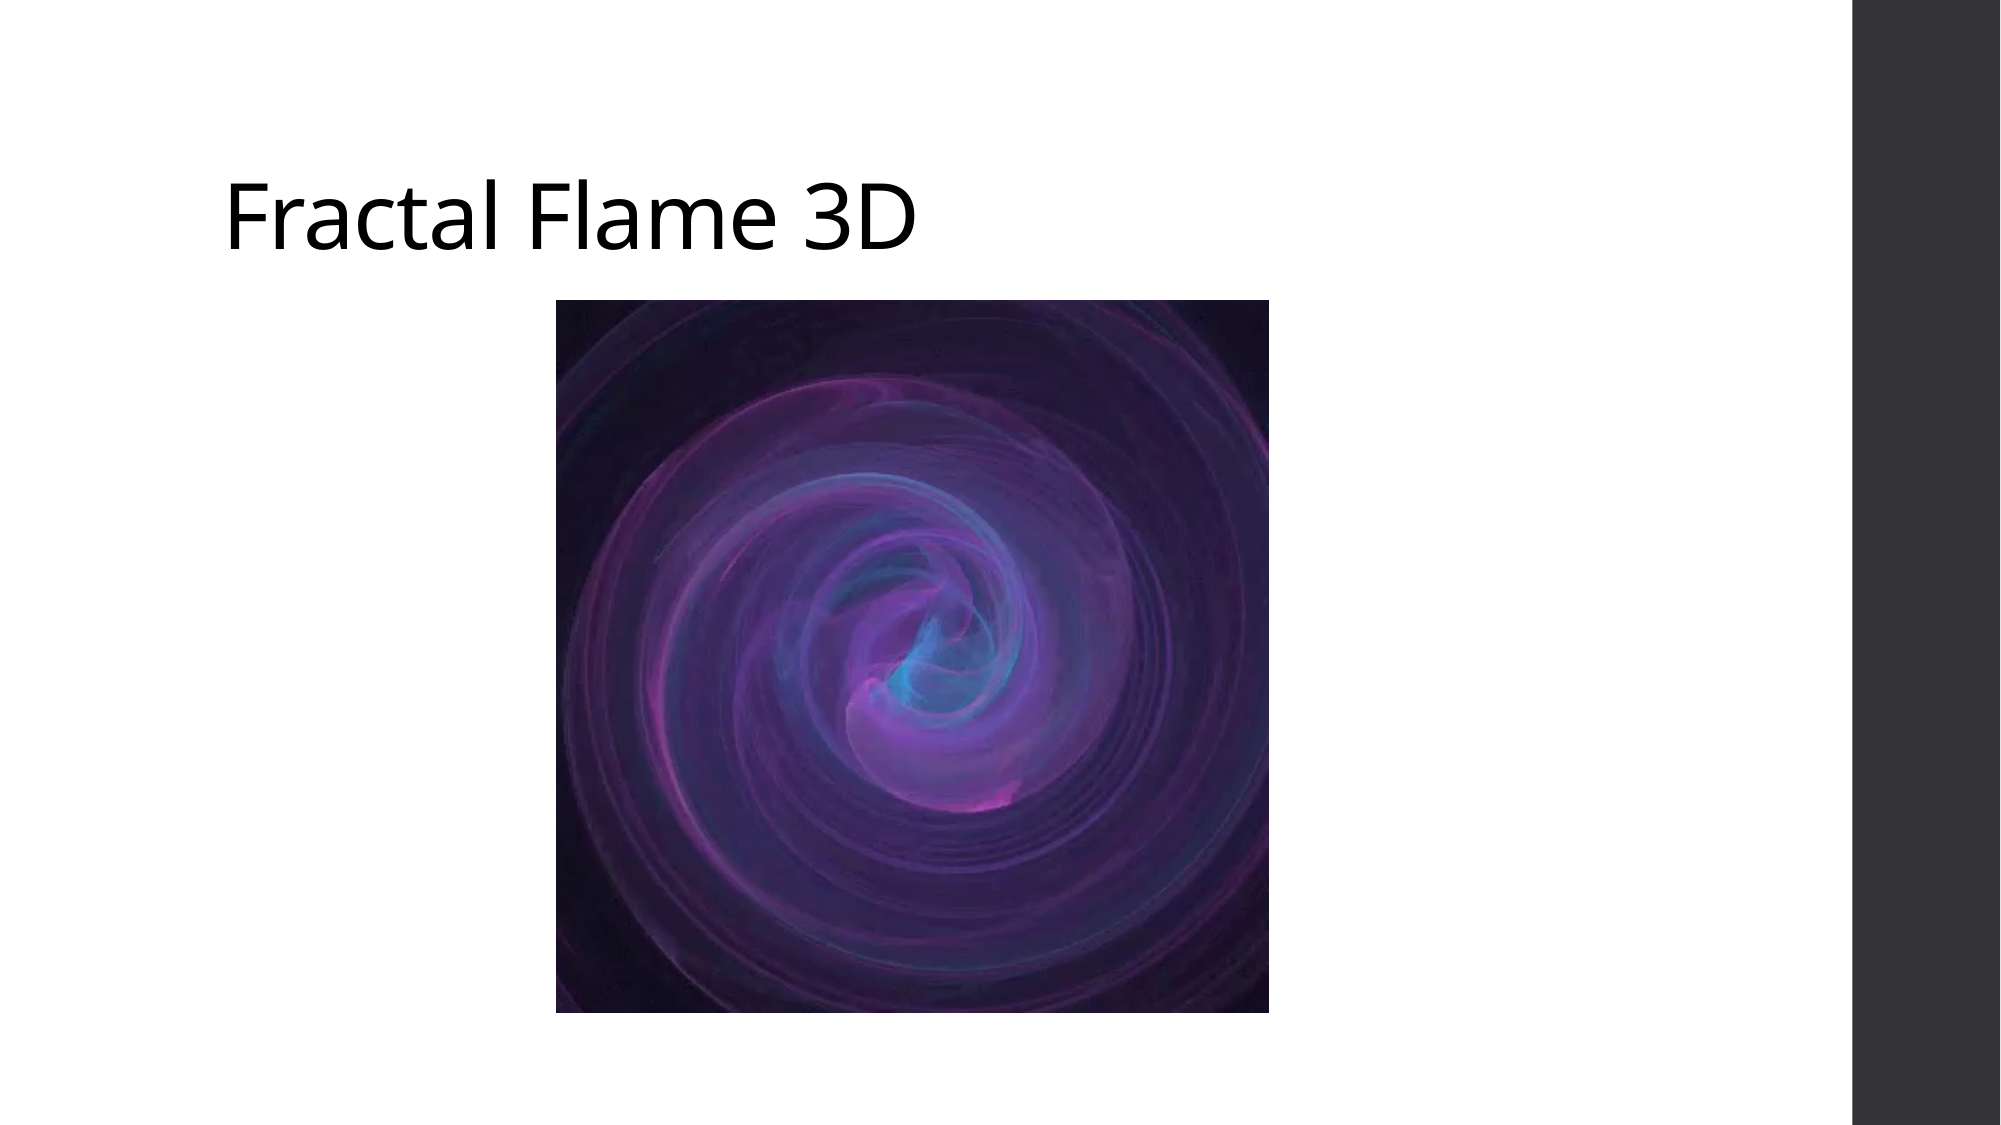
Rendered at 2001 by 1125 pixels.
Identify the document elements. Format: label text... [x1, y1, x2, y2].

title Fractal Flame 3D [206, 60, 1797, 278]
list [554, 299, 1270, 1015]
